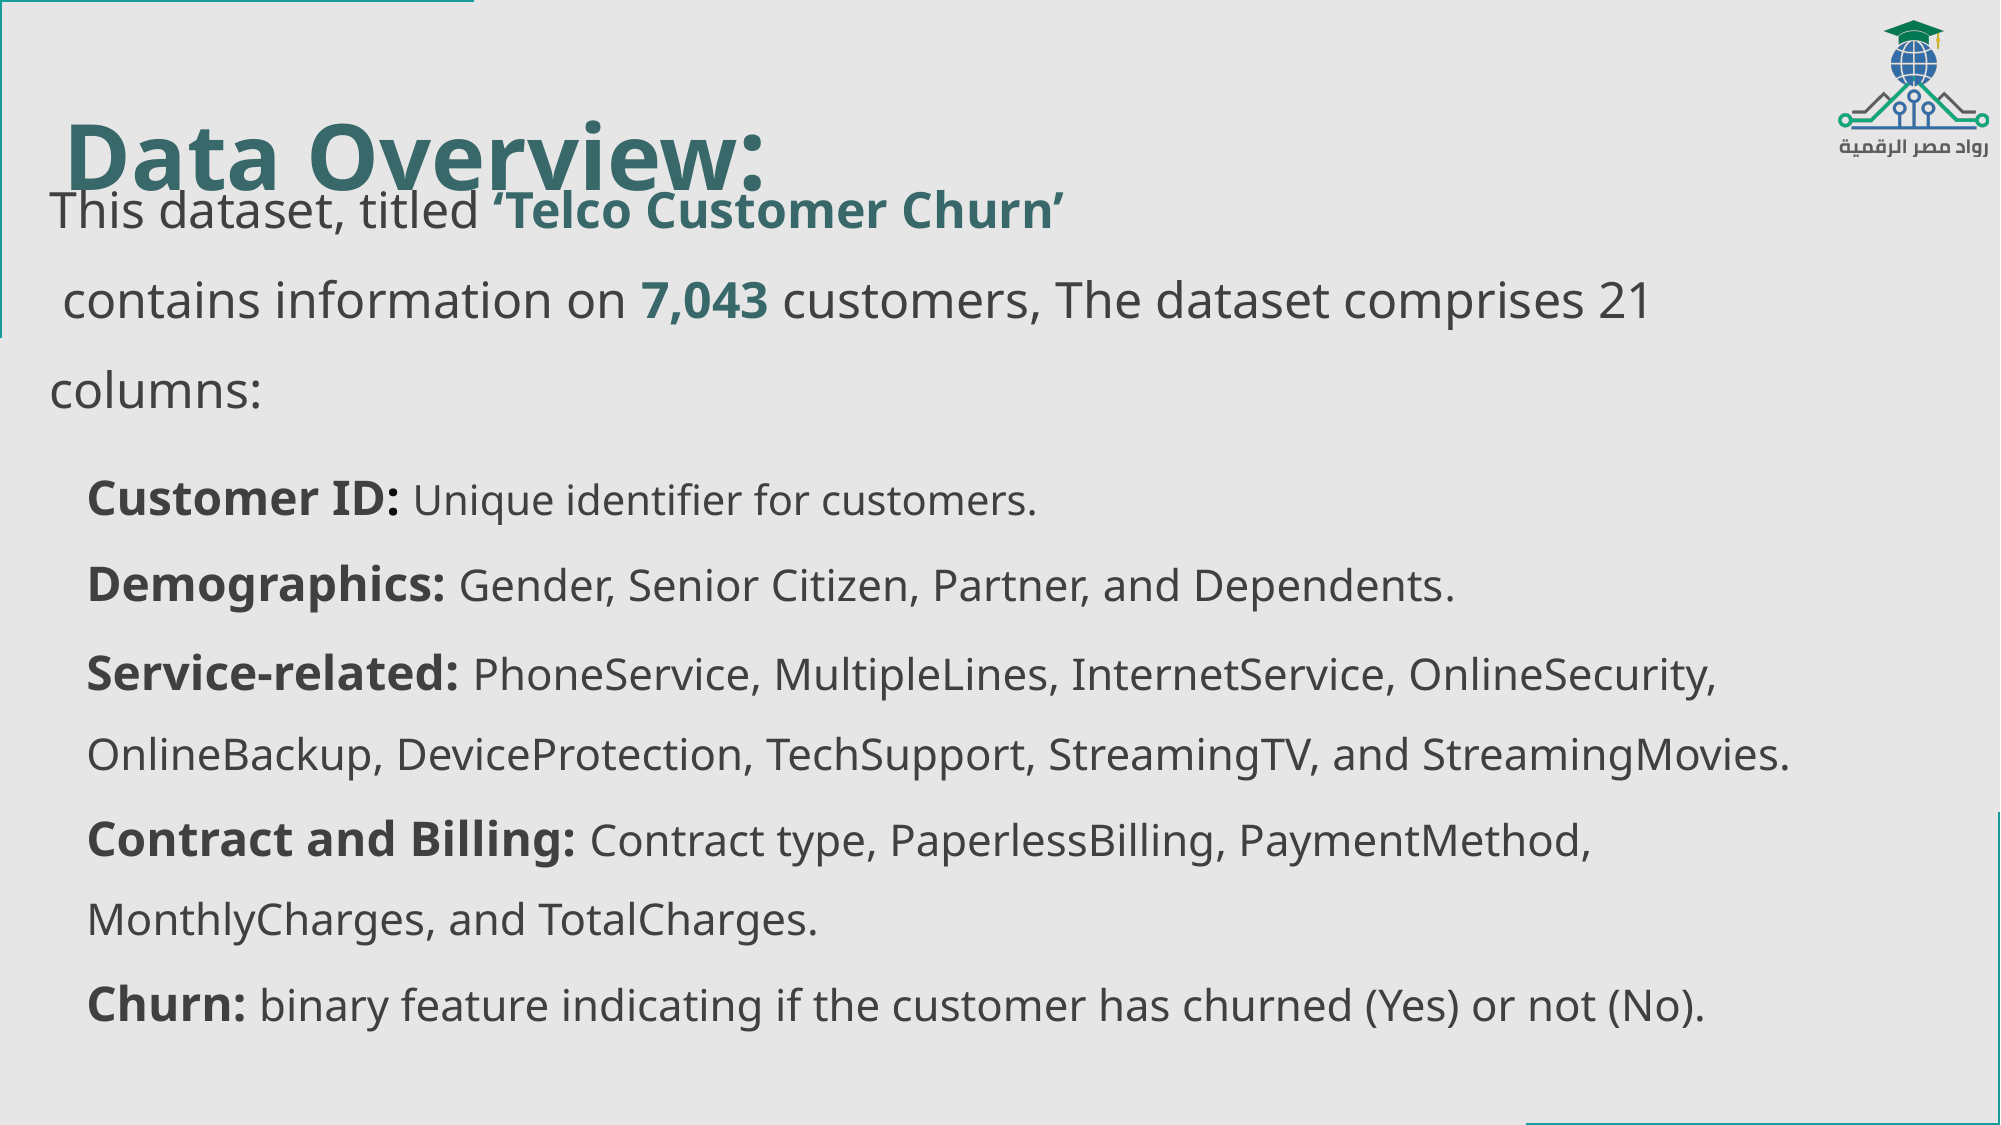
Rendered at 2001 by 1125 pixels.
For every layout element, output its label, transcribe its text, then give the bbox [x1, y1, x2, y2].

text_box Customer ID: Unique identifier for customers. Demographics: Gender, Senior Citizen, Partner, and Dependents. Service-related: PhoneService, MultipleLines, InternetService, OnlineSecurity, OnlineBackup, DeviceProtection, TechSupport, StreamingTV, and StreamingMovies. Contract and Billing: Contract type, PaperlessBilling, PaymentMethod, MonthlyCharges, and TotalCharges. Churn: binary feature indicating if the customer has churned (Yes) or not (No). [71, 460, 1914, 1009]
title Data Overview: [48, 27, 1178, 220]
text_box This dataset, titled ‘Telco Customer Churn’ contains information on 7,043 customers, The dataset comprises 21 columns: [34, 247, 1877, 427]
picture [1838, 20, 1989, 158]
